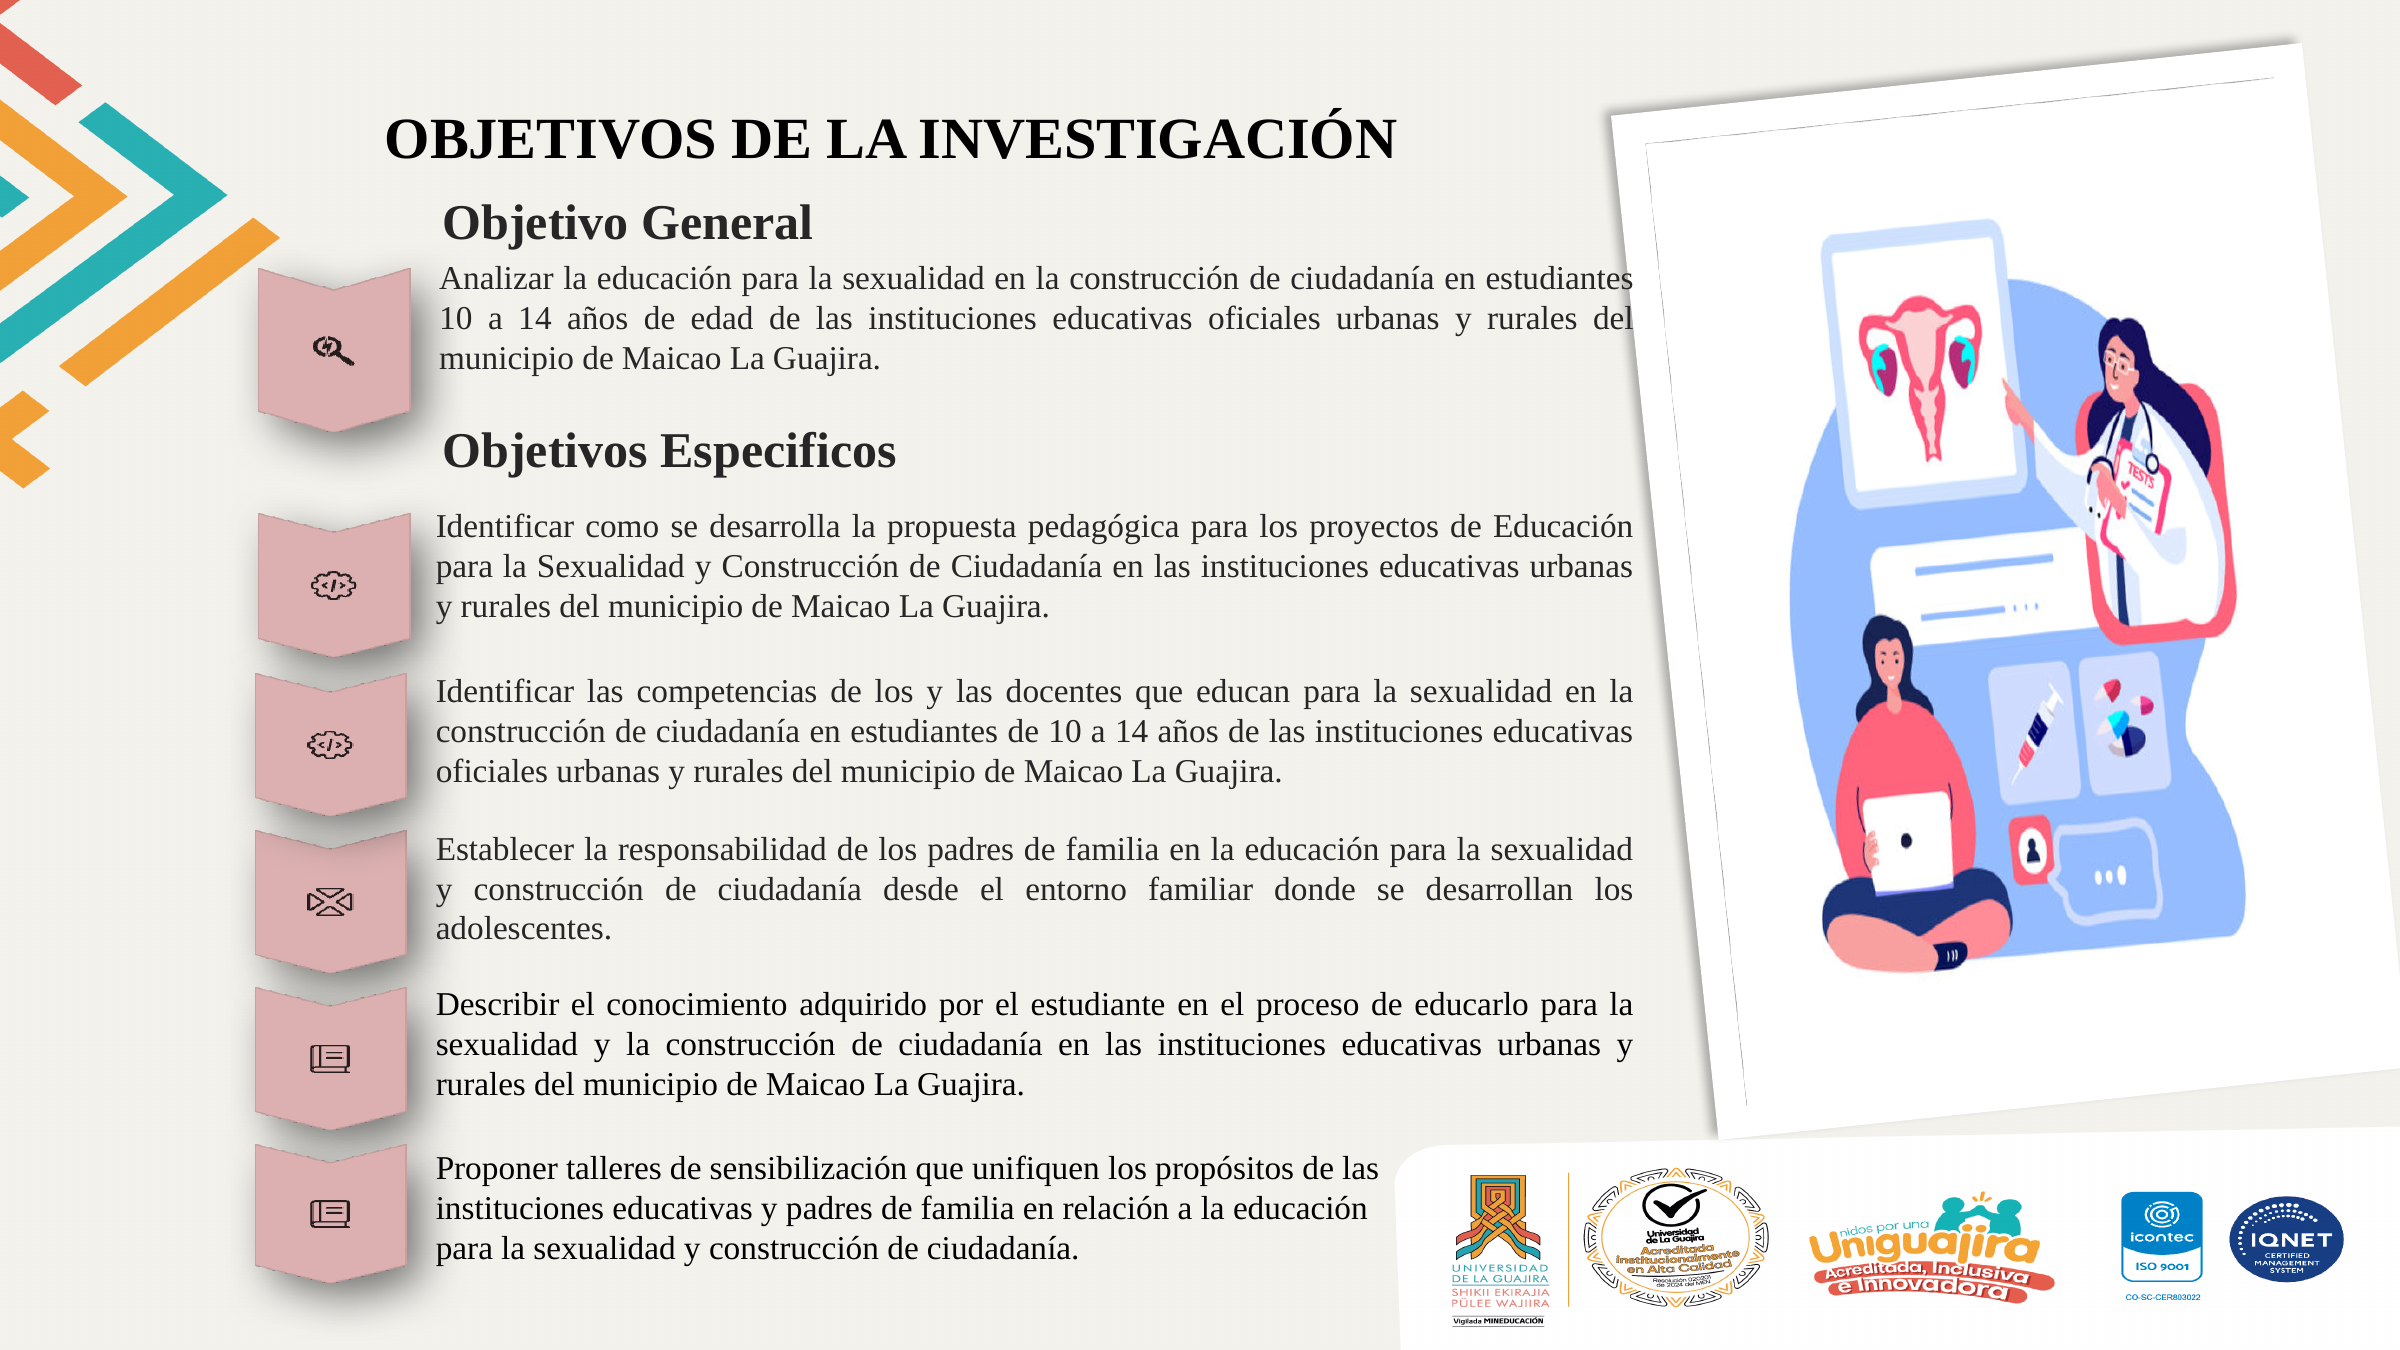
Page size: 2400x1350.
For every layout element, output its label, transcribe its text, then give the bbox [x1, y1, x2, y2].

text_box Proponer talleres de sensibilización que unifiquen los propósitos de las instituciones educativas y padres de familia en relación a la educación para la sexualidad y construcción de ciudadanía. [440, 1146, 1637, 1305]
text_box OBJETIVOS DE LA INVESTIGACIÓN [384, 66, 1477, 171]
text_box Identificar como se desarrolla la propuesta pedagógica para los proyectos de Educación para la Sexualidad y Construcción de Ciudadanía en las instituciones educativas urbanas y rurales del municipio de Maicao La Guajira. [435, 504, 1637, 649]
text_box Identificar las competencias de los y las docentes que educan para la sexualidad en la construcción de ciudadanía en estudiantes de 10 a 14 años de las instituciones educativas oficiales urbanas y rurales del municipio de Maicao La Guajira. [453, 669, 1637, 819]
text_box Objetivo General [442, 198, 859, 251]
text_box Analizar la educación para la sexualidad en la construcción de ciudadanía en estudiantes 10 a 14 años de edad de las instituciones educativas oficiales urbanas y rurales del municipio de Maicao La Guajira. [439, 256, 1636, 421]
text_box Describir el conocimiento adquirido por el estudiante en el proceso de educarlo para la sexualidad y la construcción de ciudadanía en las instituciones educativas urbanas y rurales del municipio de Maicao La Guajira. [435, 982, 1637, 1142]
text_box Establecer la responsabilidad de los padres de familia en la educación para la sexualidad y construcción de ciudadanía desde el entorno familiar donde se desarrollan los adolescentes. [435, 826, 1637, 977]
picture [0, 0, 2400, 1350]
text_box Objetivos Especificos [442, 426, 918, 479]
